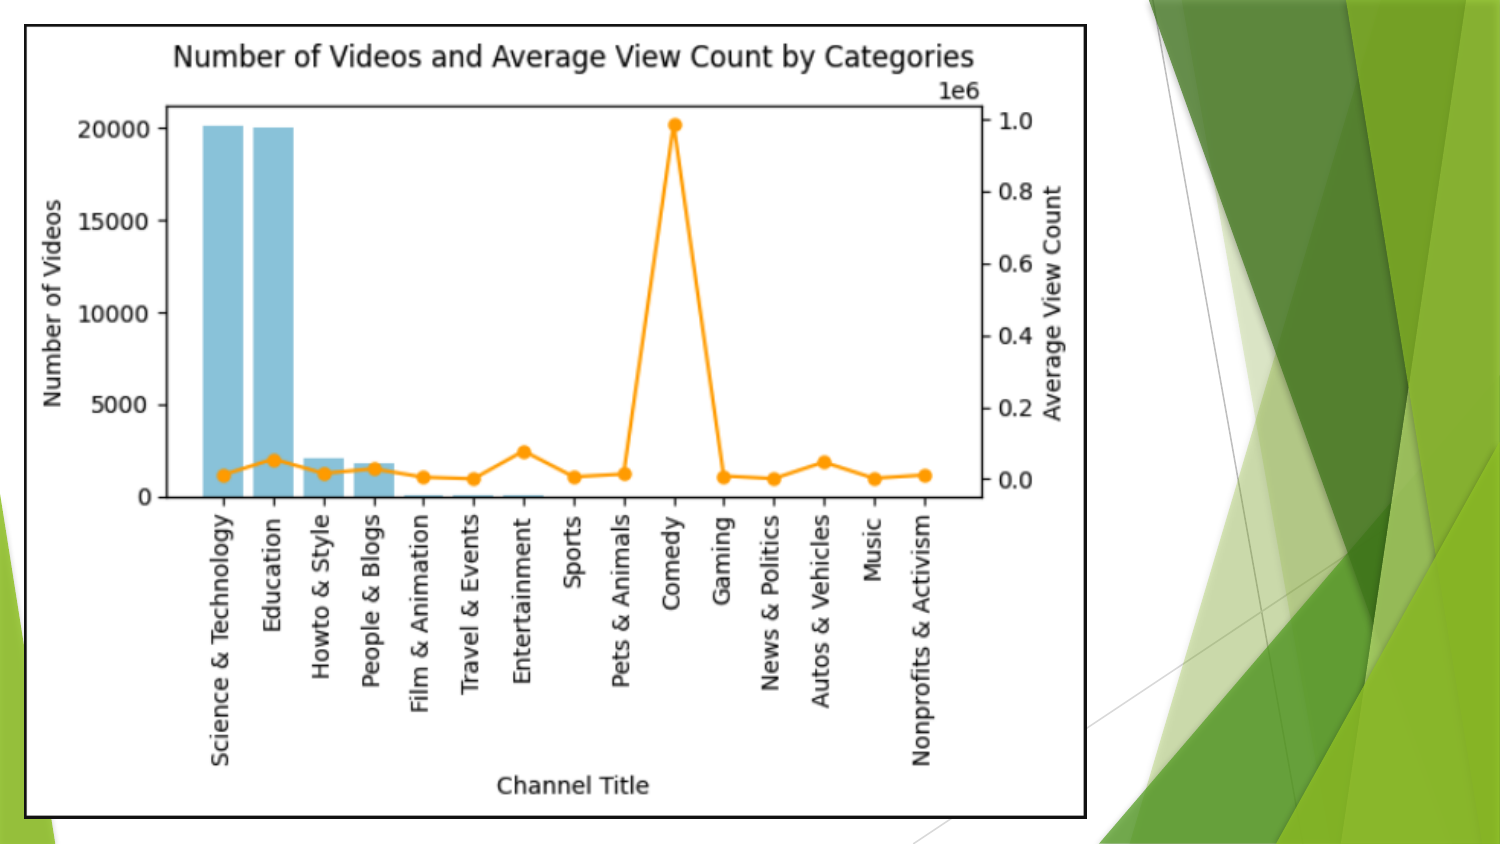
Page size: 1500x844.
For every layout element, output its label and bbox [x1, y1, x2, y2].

picture [24, 24, 1088, 820]
